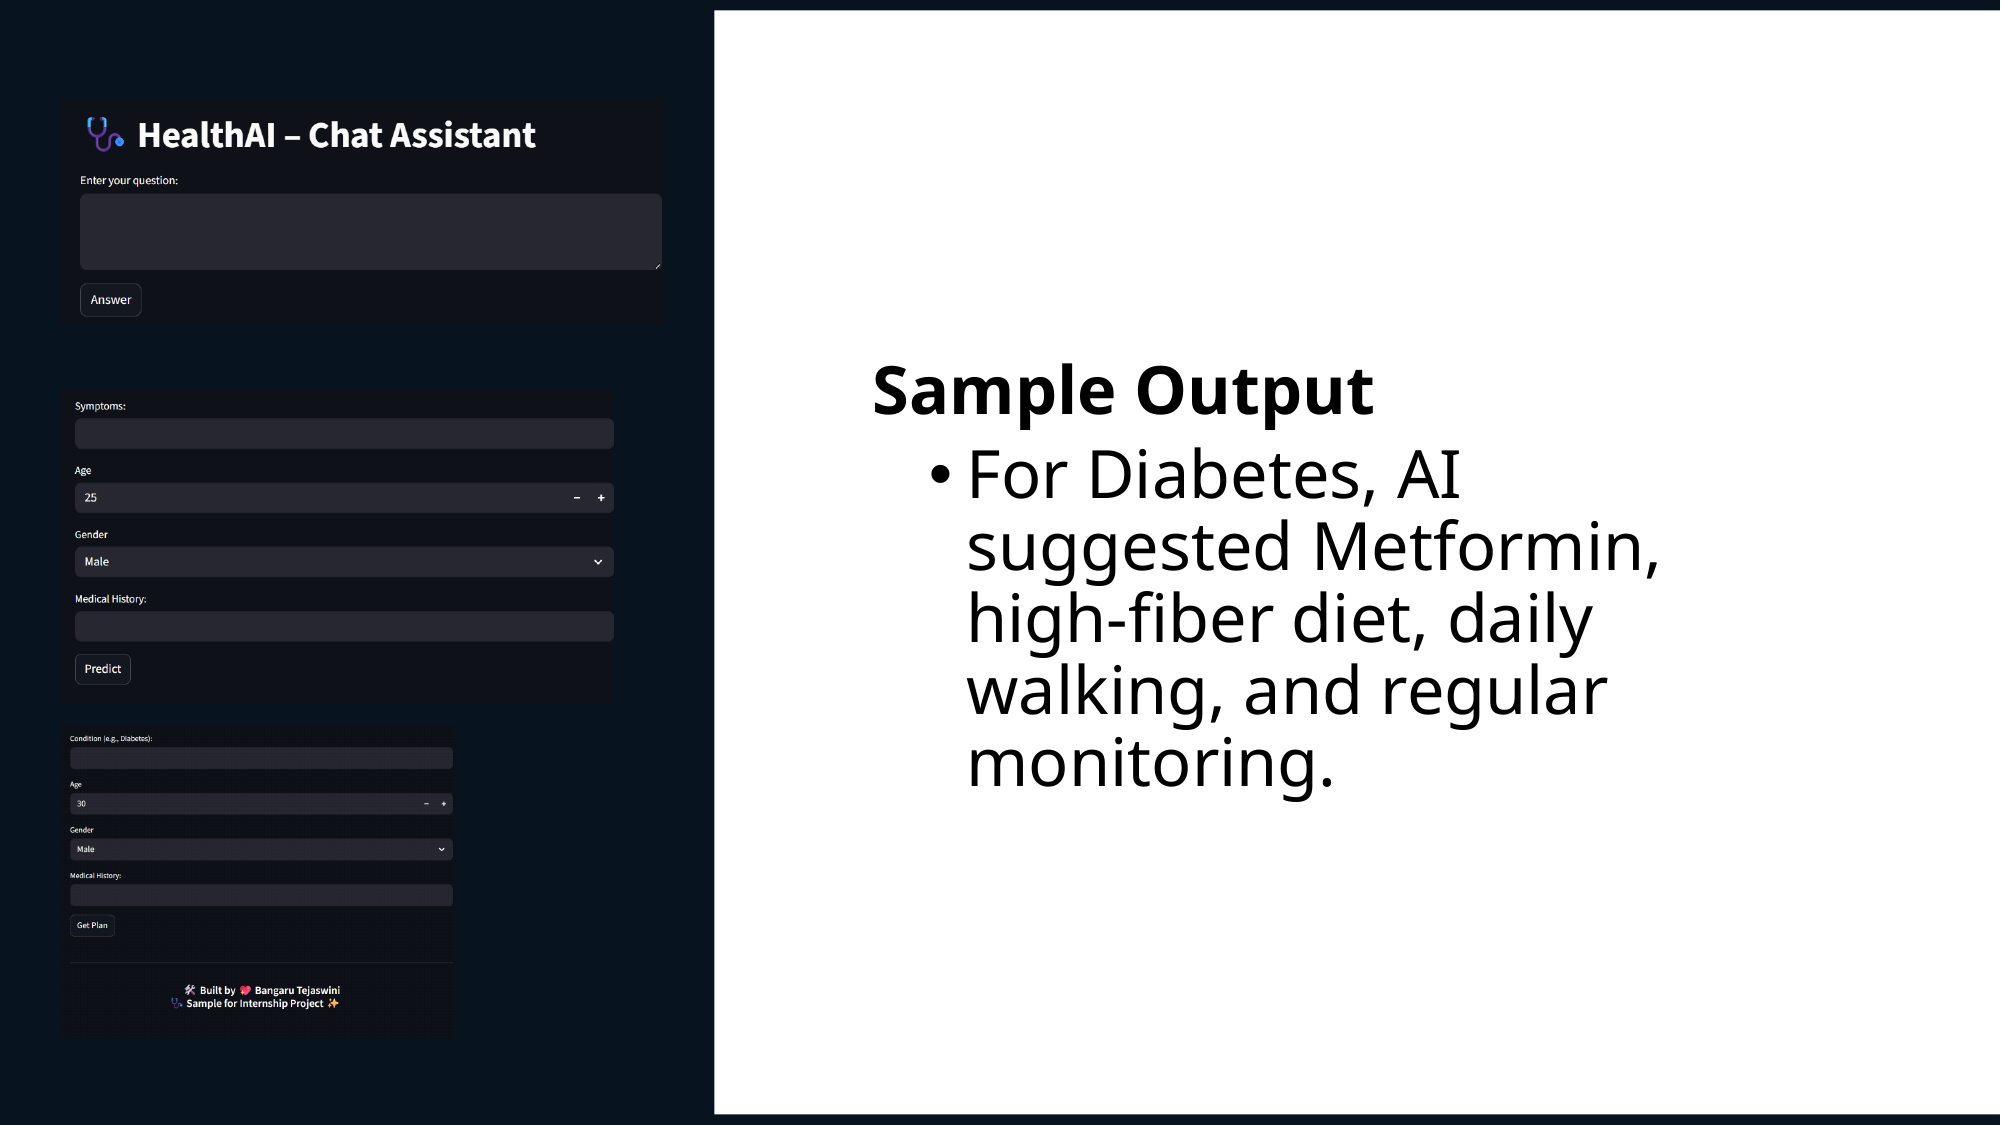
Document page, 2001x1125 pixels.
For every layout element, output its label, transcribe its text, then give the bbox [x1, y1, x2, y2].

text_box [696, 0, 2000, 12]
text_box [0, 0, 716, 1125]
text_box Sample Output For Diabetes, AI suggested Metformin, high-fiber diet, daily walking, and regular monitoring. [857, 348, 1818, 956]
text_box [716, 12, 2000, 1113]
text_box [696, 1113, 2000, 1125]
picture [60, 725, 456, 1040]
picture [60, 97, 665, 326]
picture [60, 389, 615, 704]
